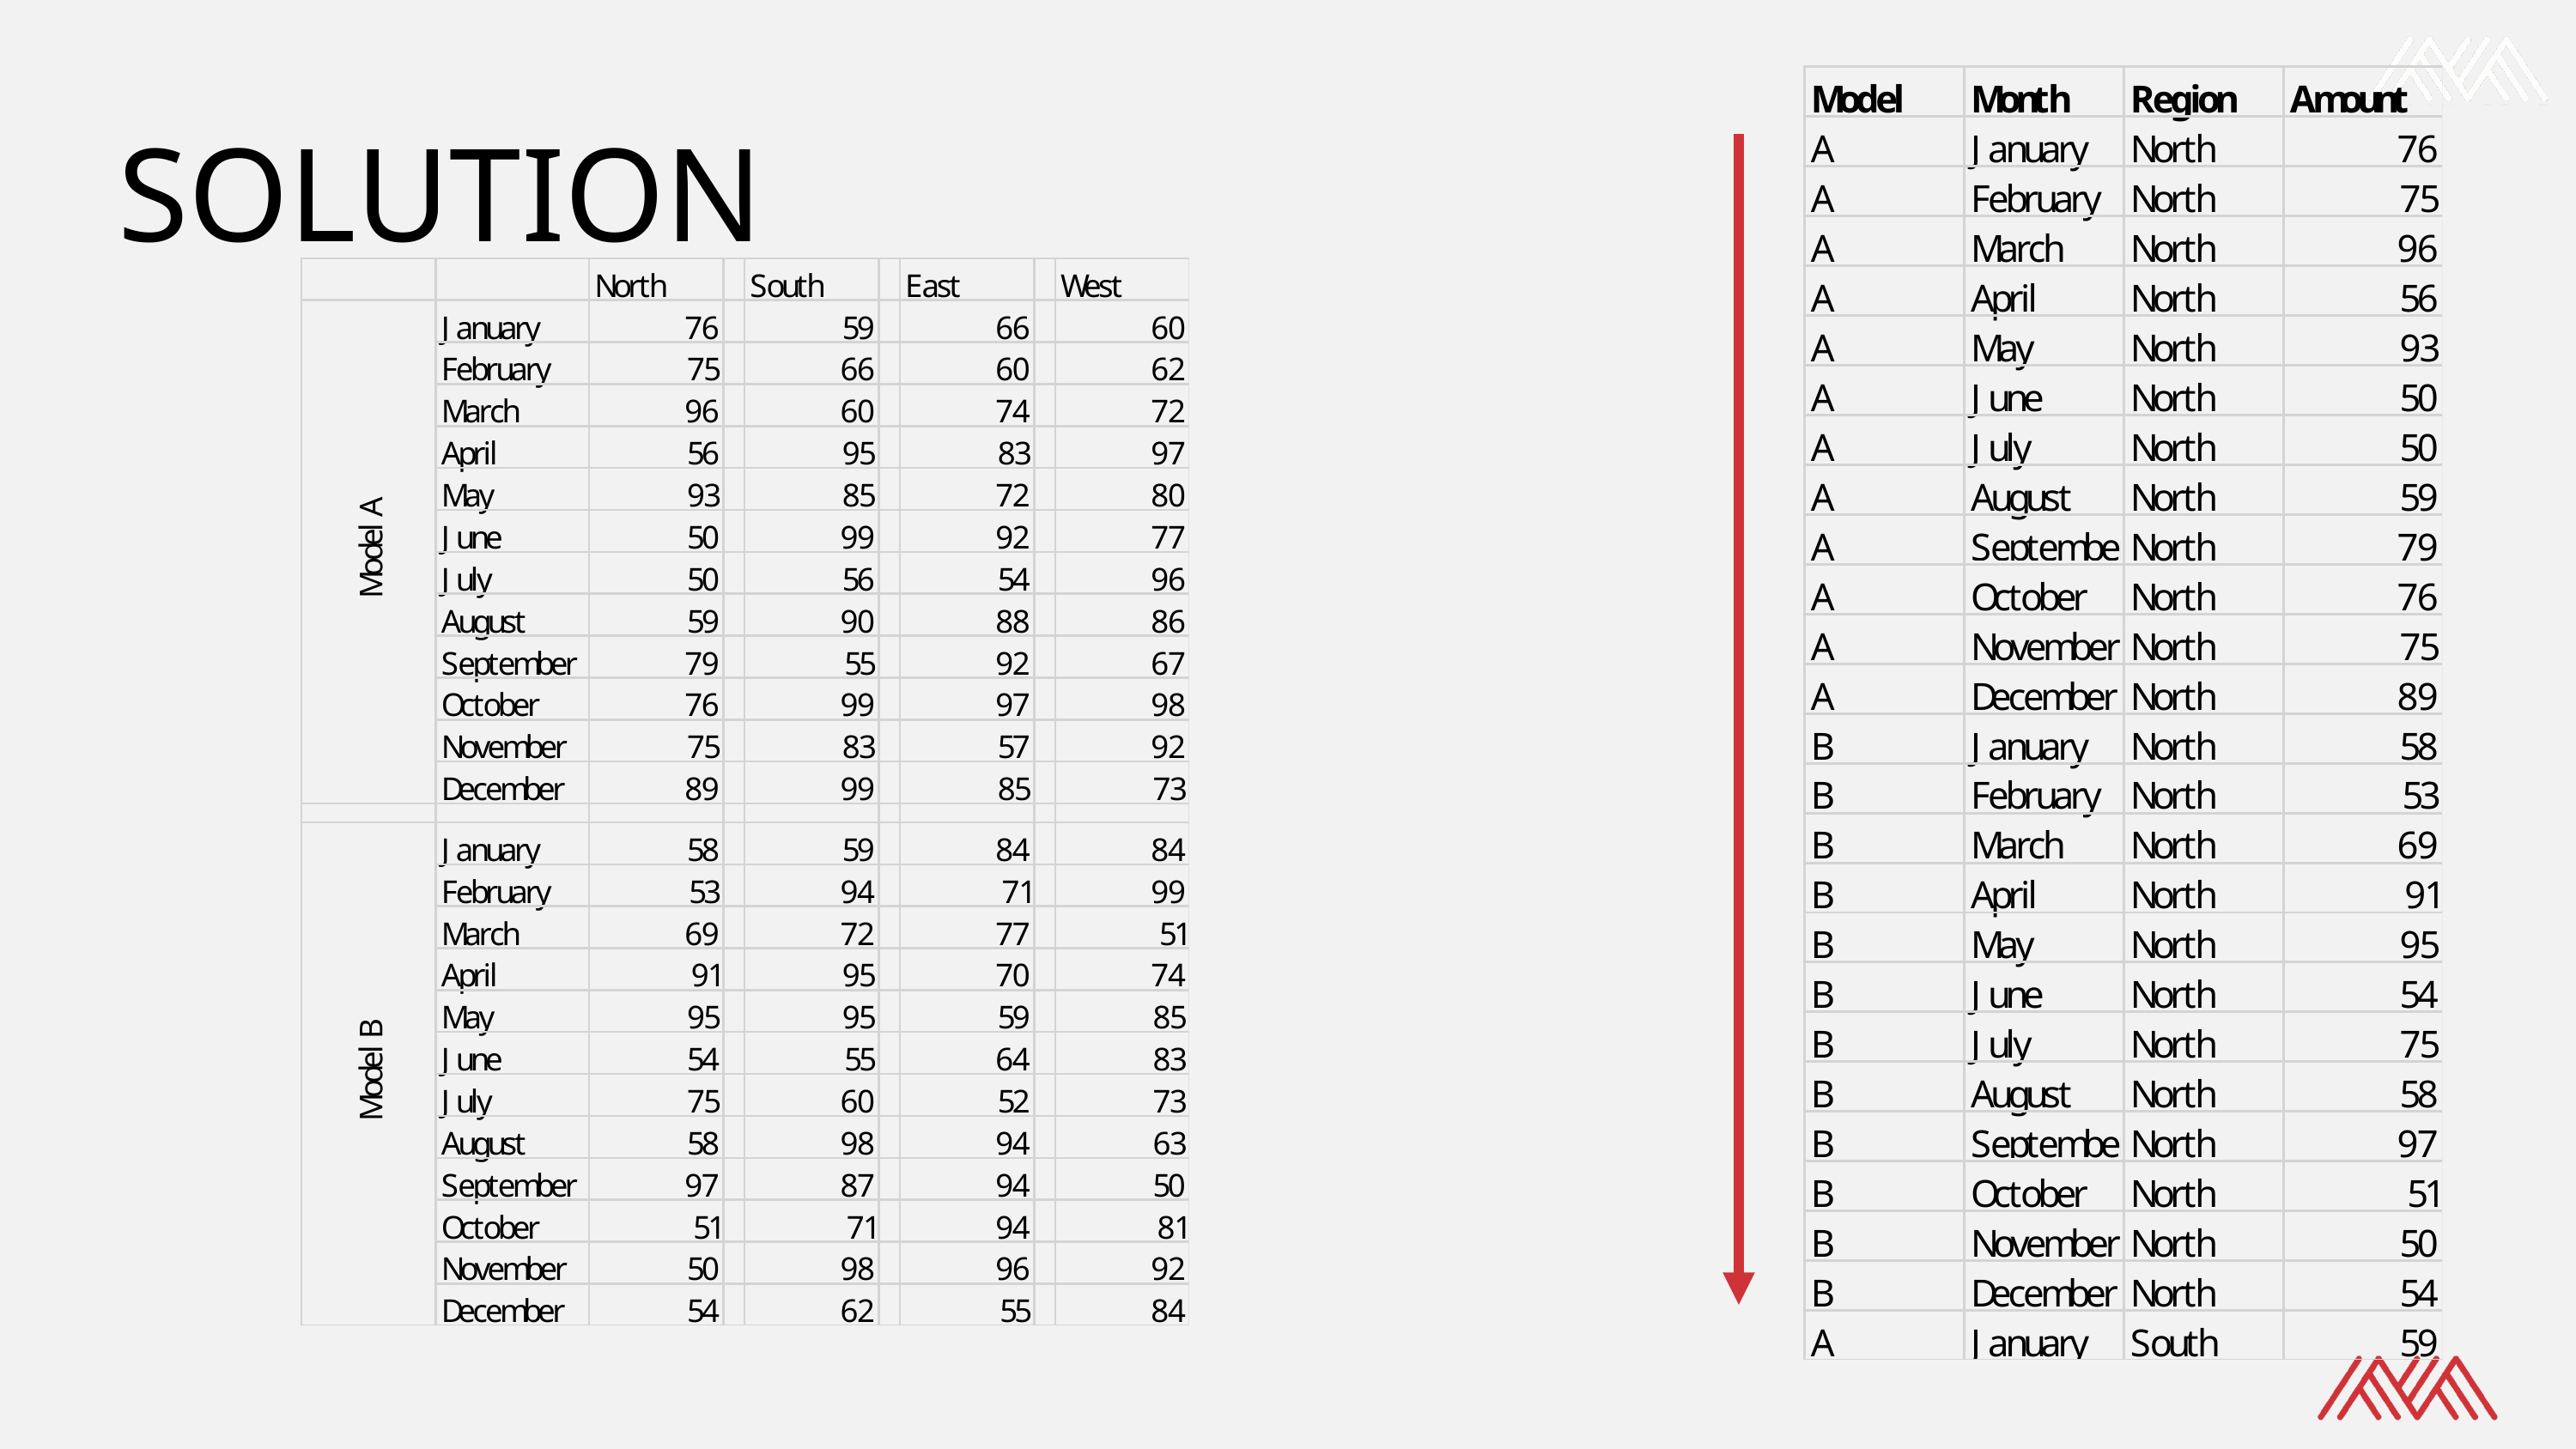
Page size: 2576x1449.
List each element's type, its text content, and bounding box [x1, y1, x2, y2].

text_box SOLUTION [118, 87, 1798, 268]
picture [300, 257, 1192, 1327]
picture [1803, 0, 2576, 1422]
